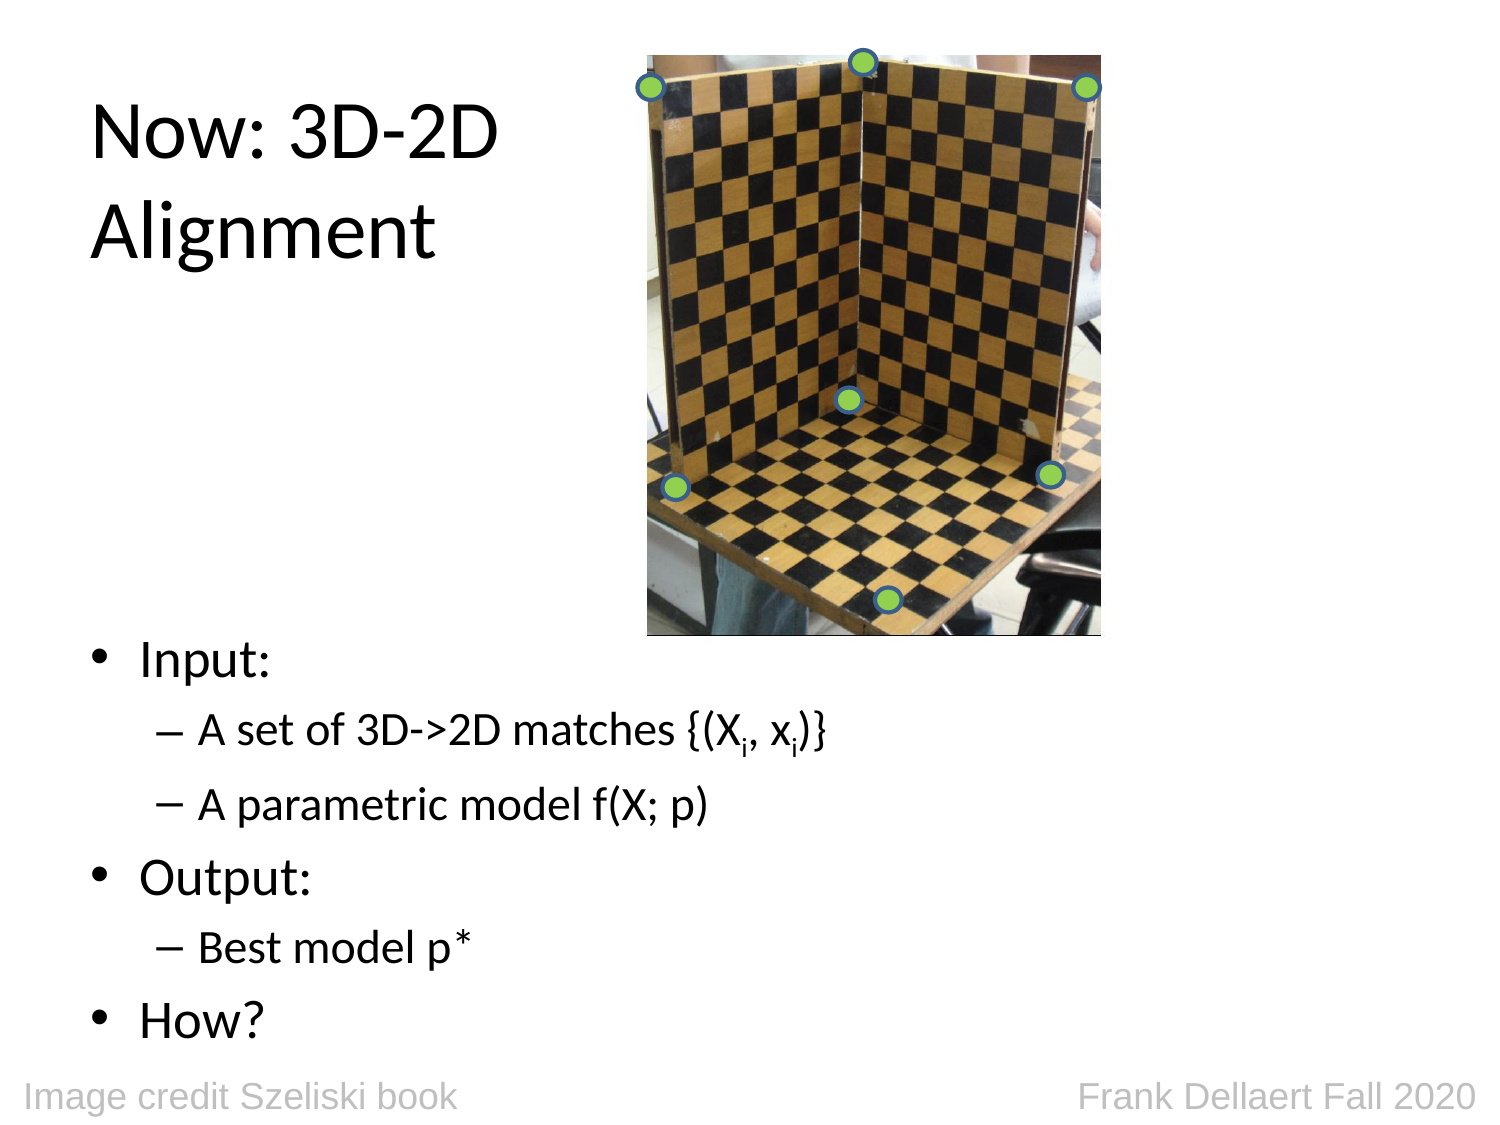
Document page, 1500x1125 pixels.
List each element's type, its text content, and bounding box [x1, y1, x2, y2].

list Input: A set of 3D->2D matches {(Xi, xi)} A parametric model f(X; p) Output: Best model p* How? [74, 615, 1426, 1058]
title Now: 3D-2D Alignment [74, 0, 551, 351]
picture [624, 44, 1129, 656]
text_box Image credit Szeliski book [8, 1064, 473, 1125]
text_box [637, 49, 1101, 613]
